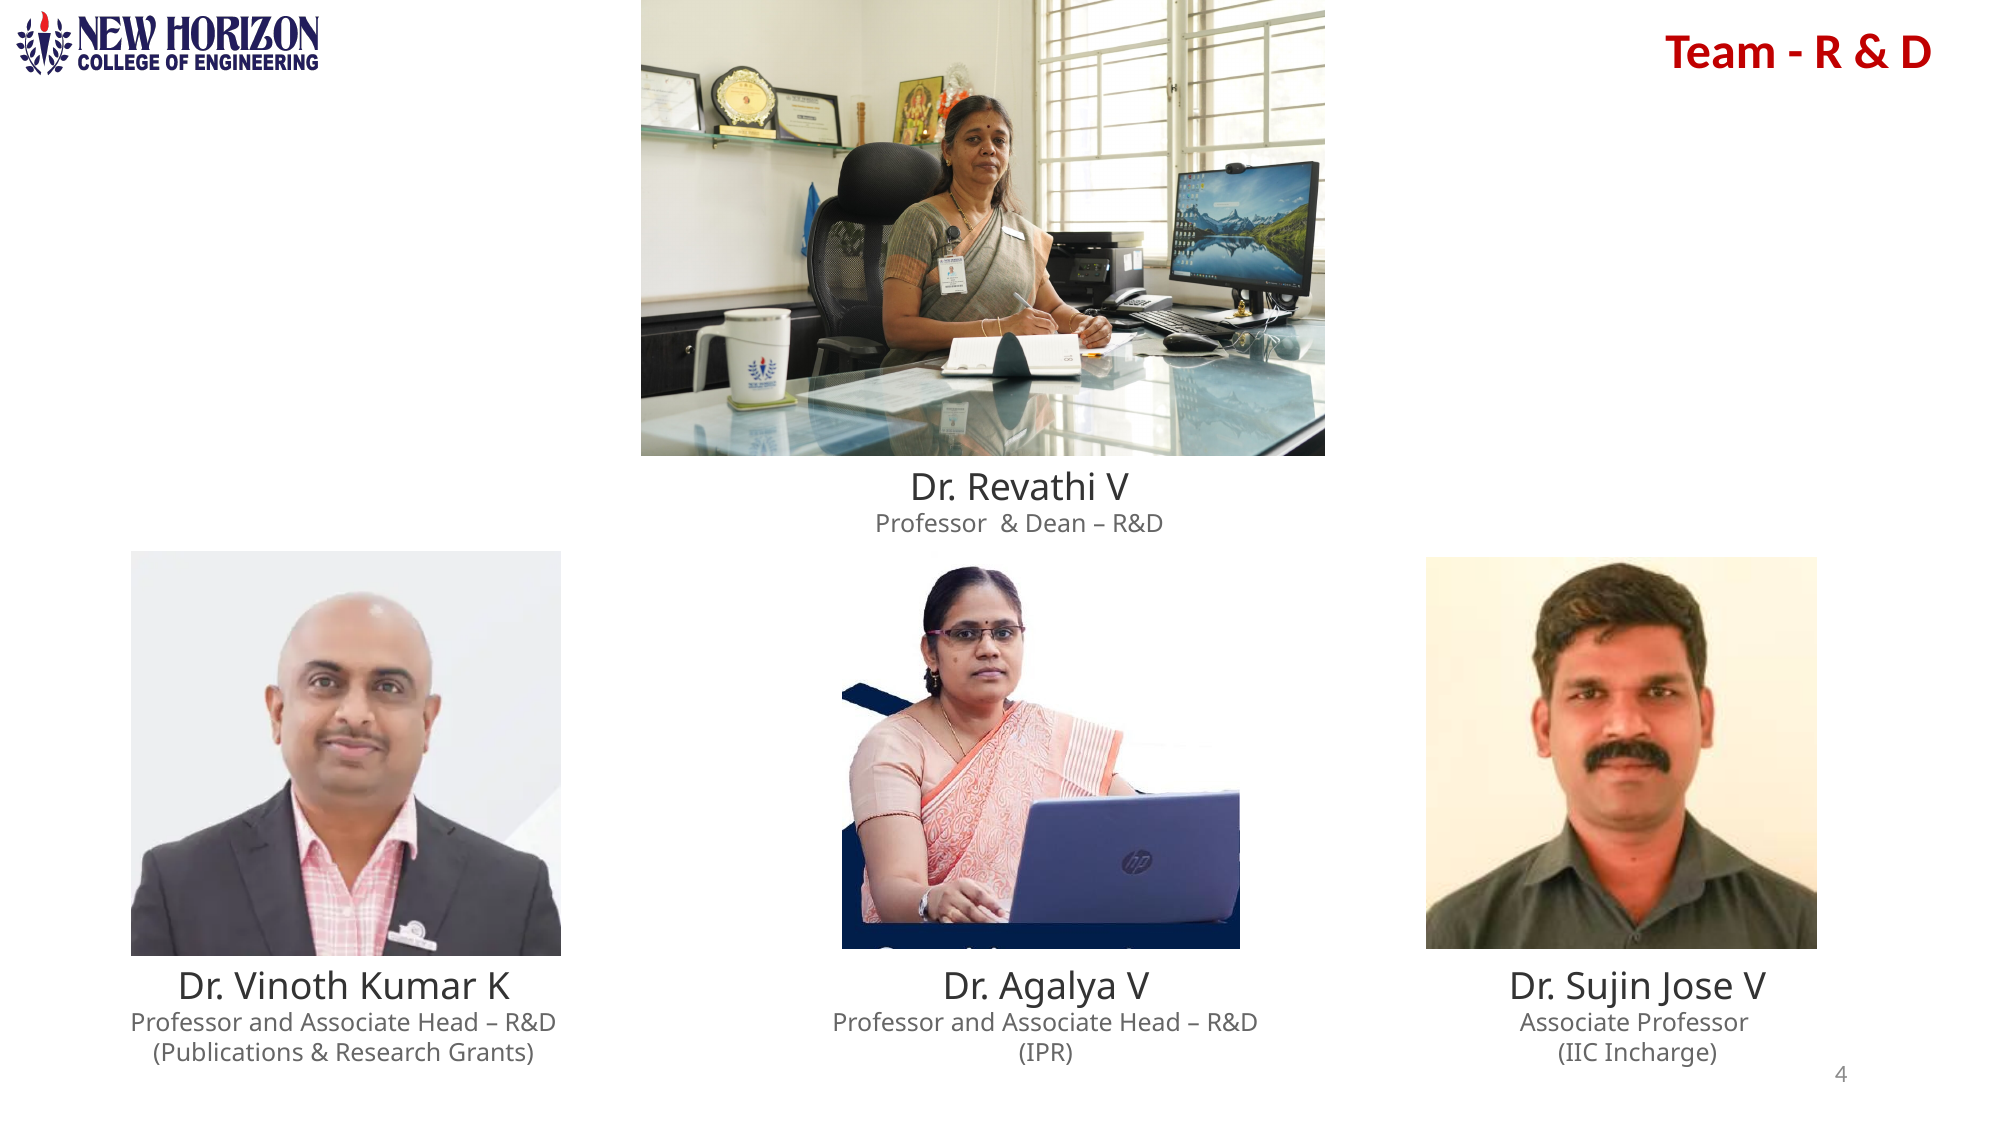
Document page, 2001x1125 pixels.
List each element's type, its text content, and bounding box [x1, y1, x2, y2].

text_box Team - R & D [1512, 11, 2000, 87]
text_box Dr. Vinoth Kumar K Professor and Associate Head – R&D (Publications & Research Grants) [87, 954, 601, 1074]
text_box Dr. Sujin Jose V Associate Professor (IIC Incharge) [1381, 954, 1895, 1074]
picture [842, 551, 1240, 949]
slide_number 4 [1412, 1074, 1863, 1103]
text_box Dr. Agalya V Professor and Associate Head – R&D (IPR) [789, 954, 1303, 1074]
picture [1426, 557, 1817, 949]
picture [641, 0, 1325, 456]
text_box Dr. Revathi V Professor & Dean – R&D [763, 456, 1277, 545]
picture [131, 551, 561, 956]
picture [0, 6, 335, 80]
